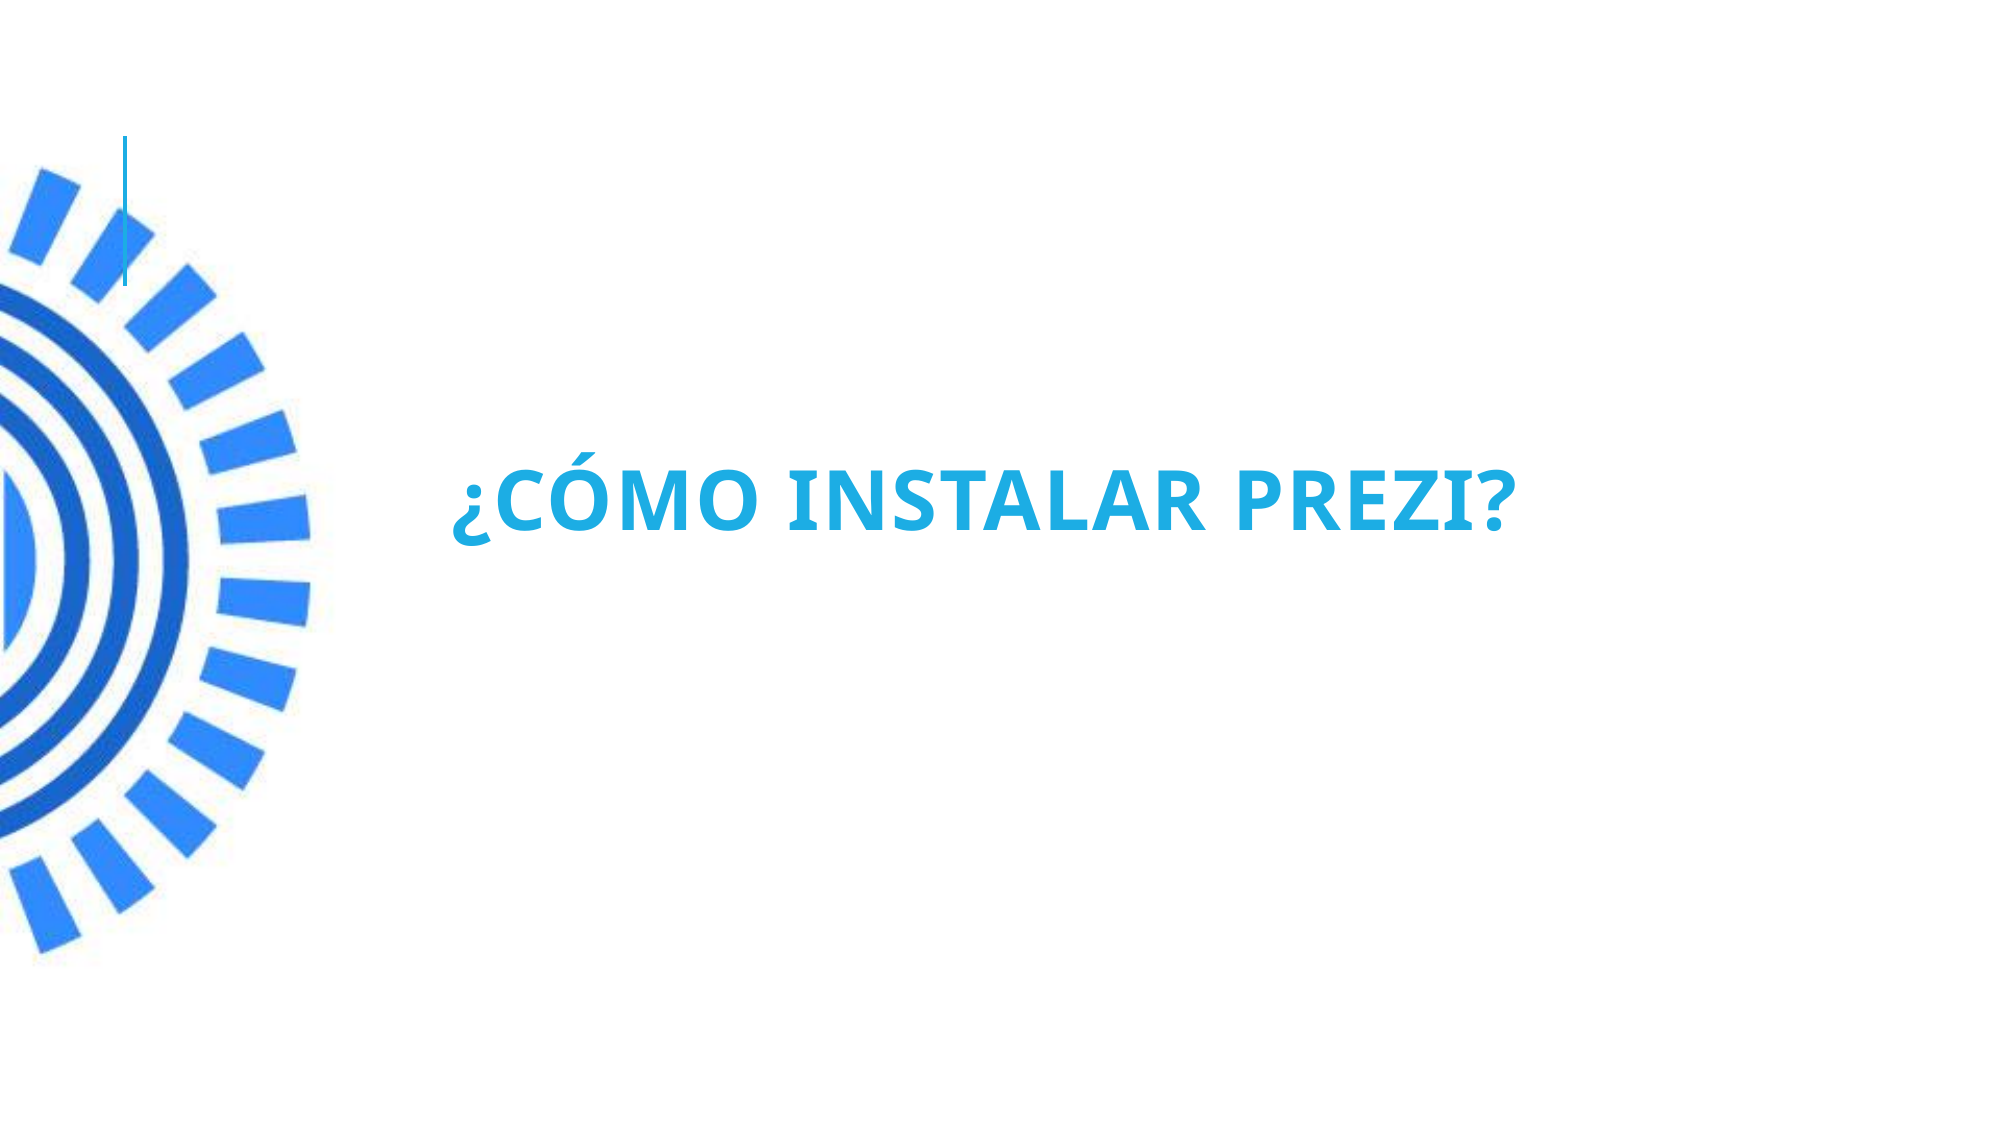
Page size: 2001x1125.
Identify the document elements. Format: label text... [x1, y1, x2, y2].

title ¿Cómo Instalar prezi? [282, 436, 1688, 577]
picture [0, 0, 2001, 1125]
